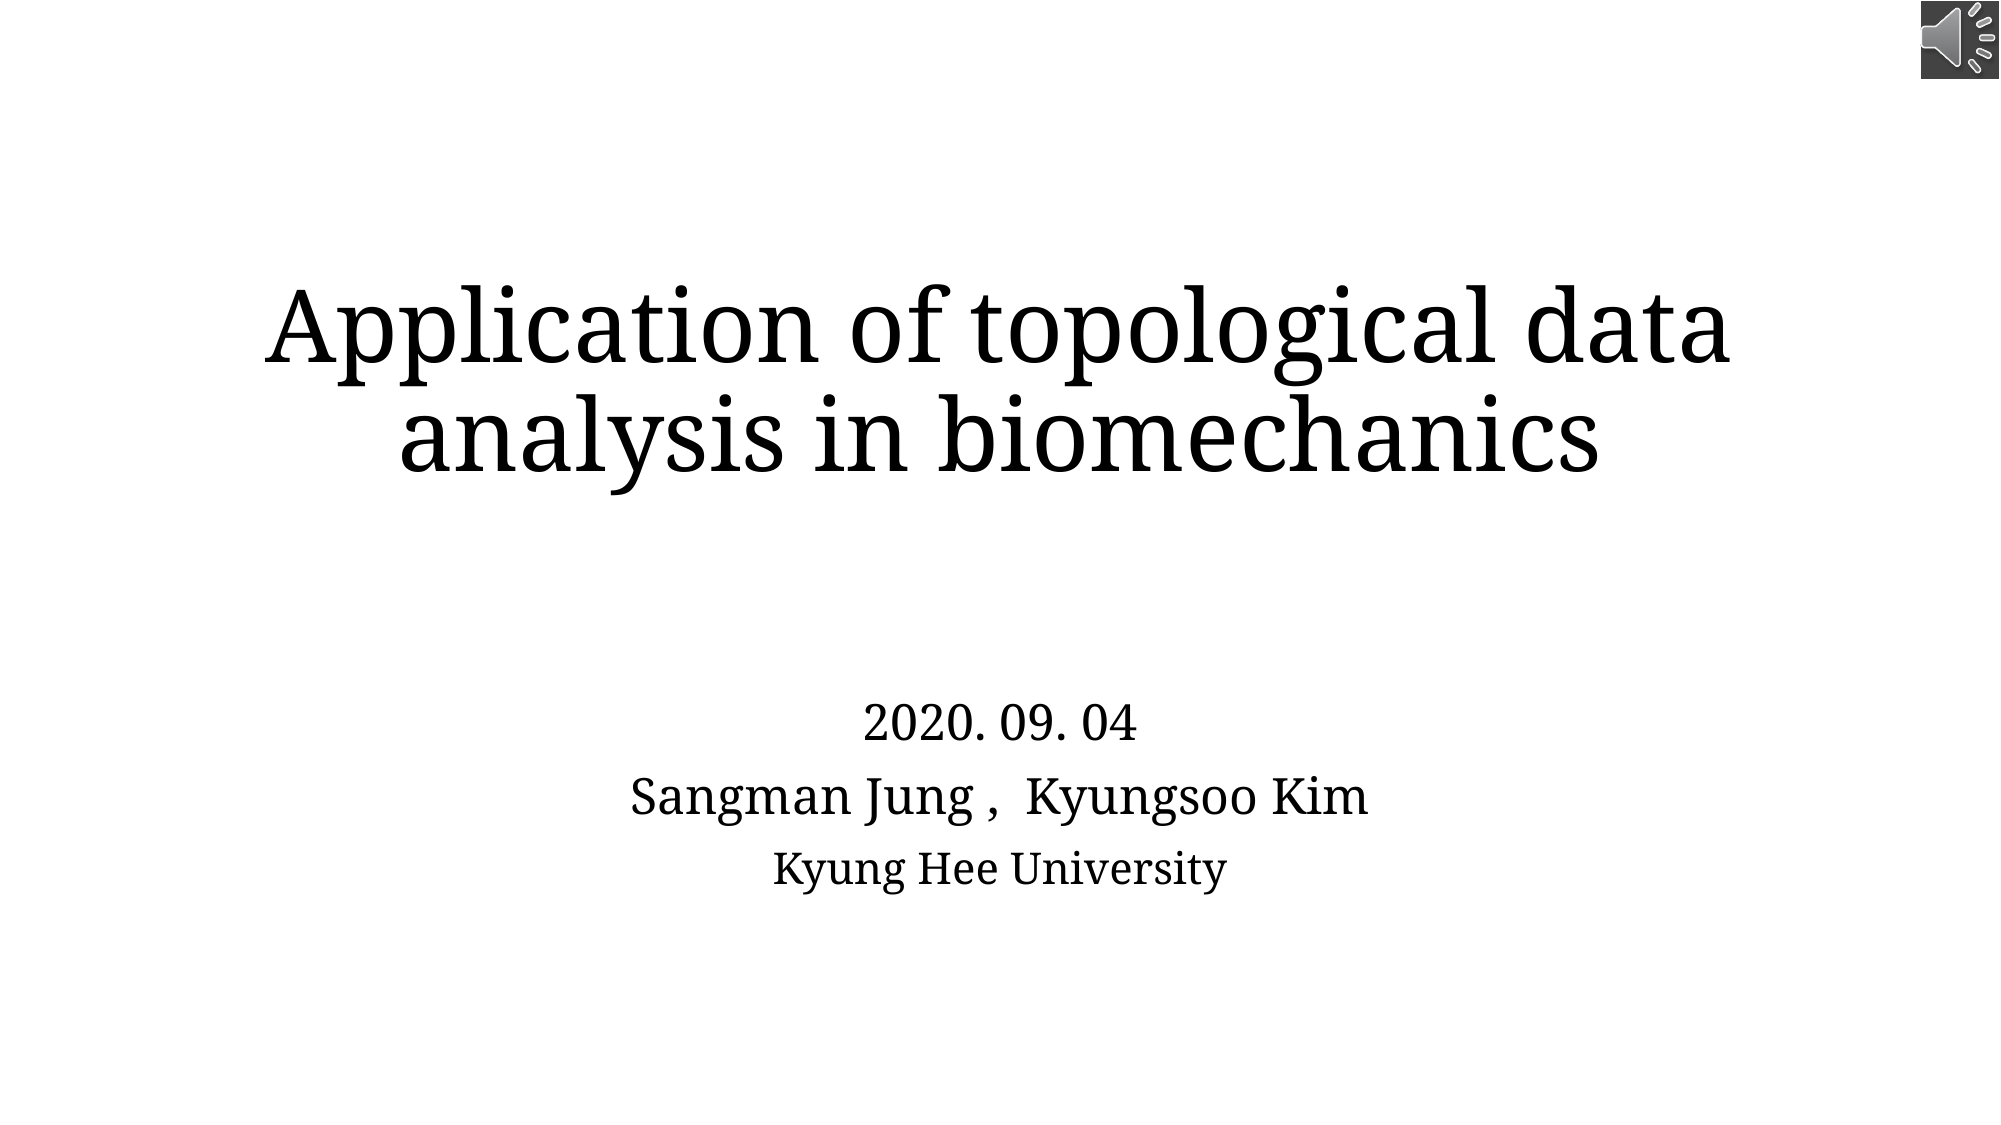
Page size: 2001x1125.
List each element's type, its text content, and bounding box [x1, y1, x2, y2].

subtitle 2020. 09. 04 Sangman Jung , Kyungsoo Kim Kyung Hee University [249, 689, 1750, 918]
picture [1919, 0, 2000, 80]
title Application of topological data analysis in biomechanics [249, 234, 1750, 501]
